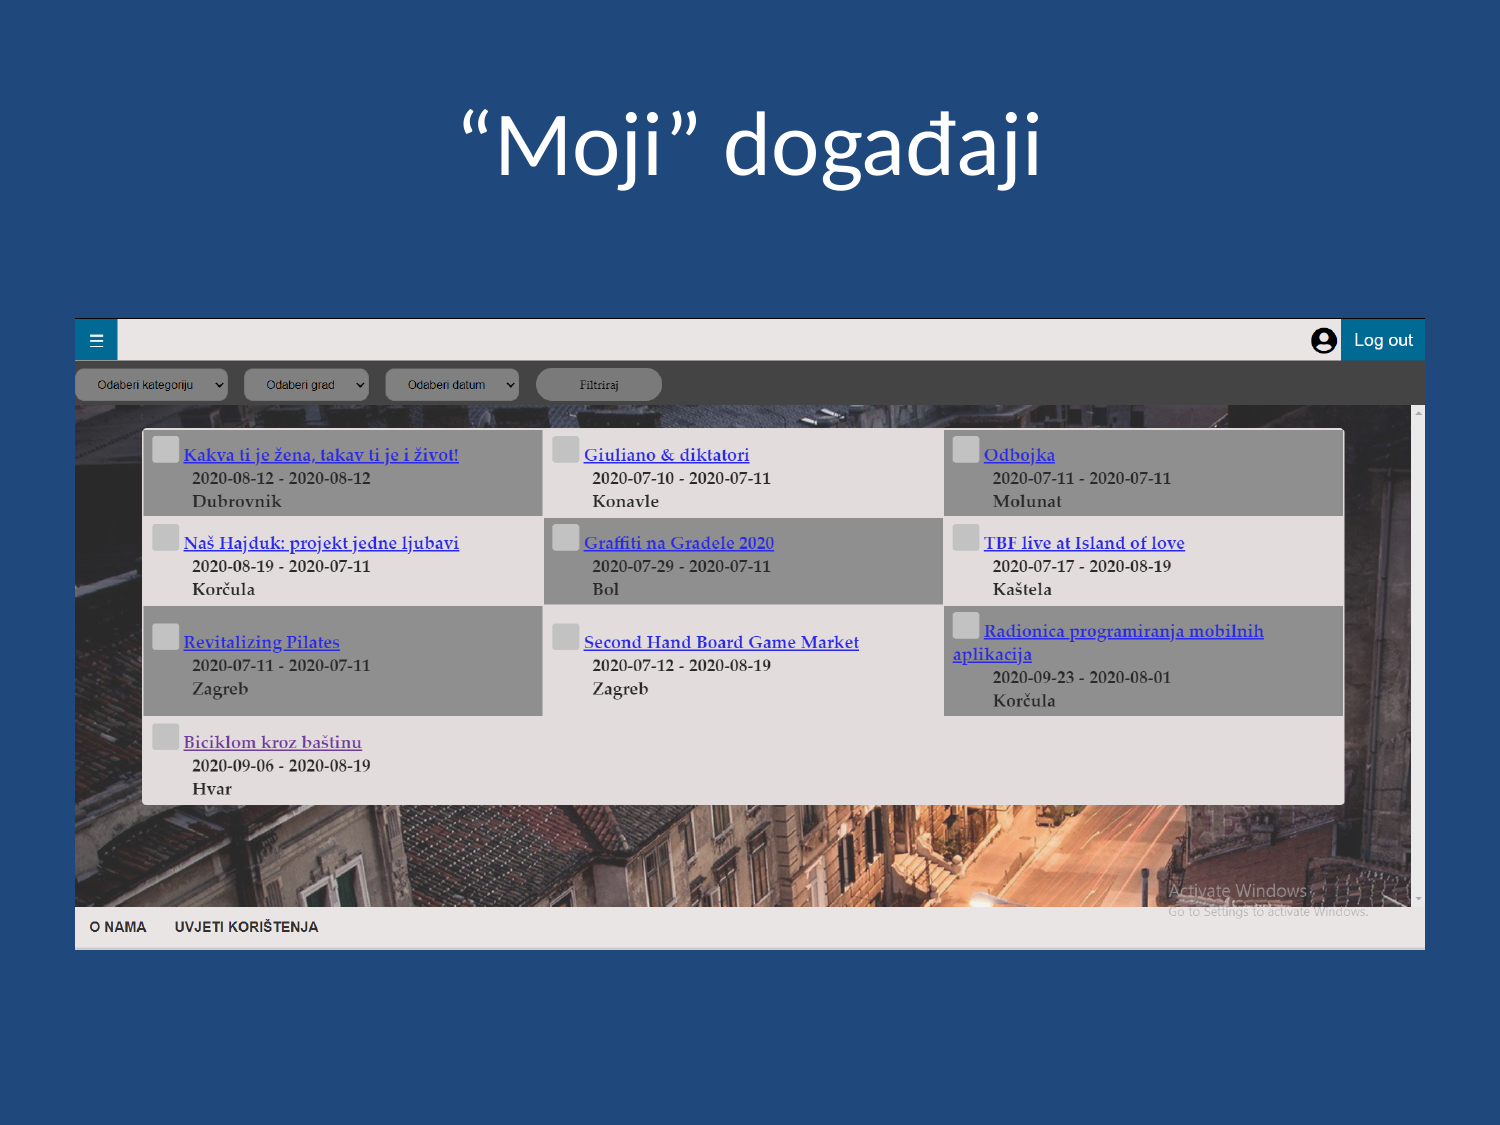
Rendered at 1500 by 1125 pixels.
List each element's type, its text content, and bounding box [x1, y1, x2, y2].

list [74, 317, 1426, 950]
title “Moji” događaji [75, 45, 1425, 233]
